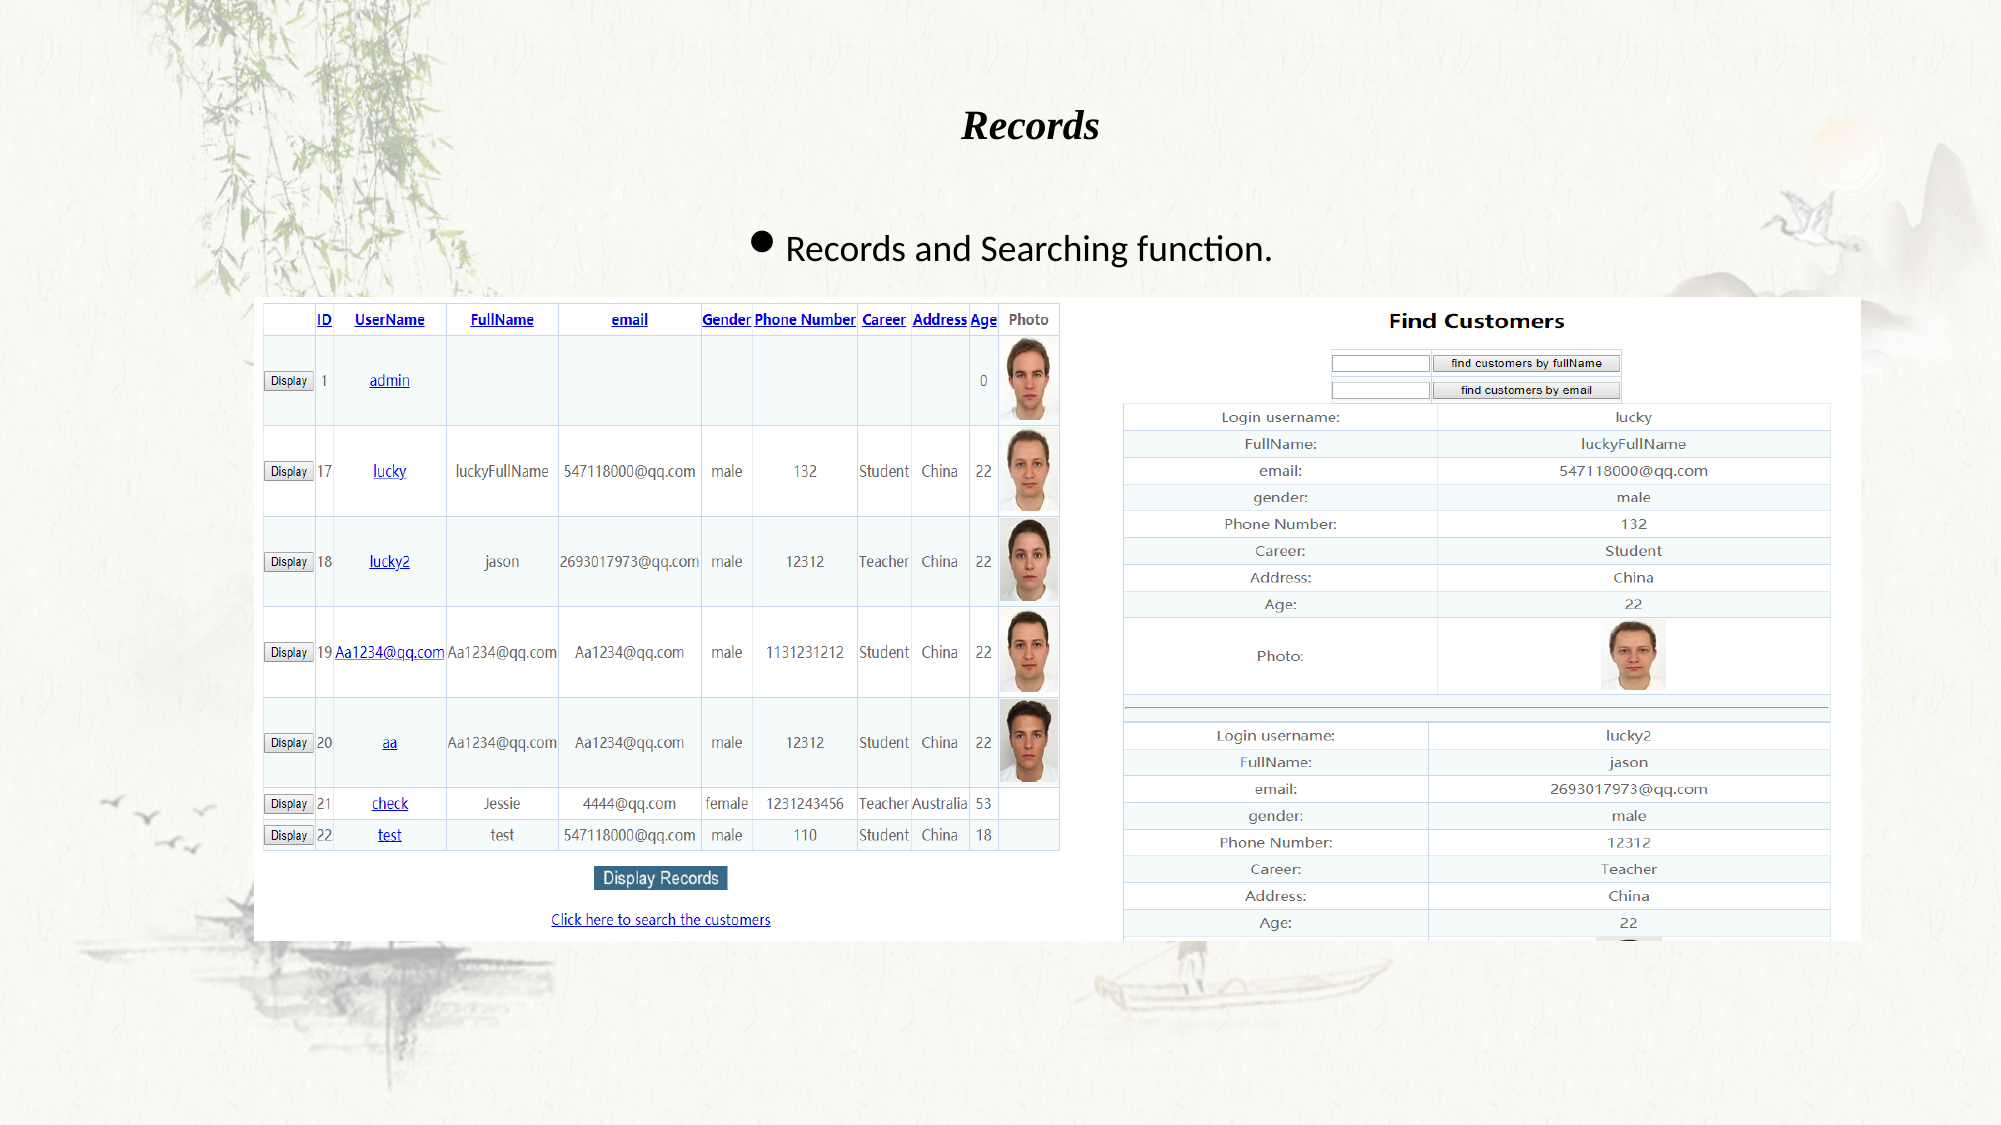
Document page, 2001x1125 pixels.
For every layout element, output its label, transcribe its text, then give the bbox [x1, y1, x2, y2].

text_box Records and Searching function. [444, 216, 1578, 277]
text_box Records [715, 90, 1346, 156]
picture [253, 297, 1861, 941]
